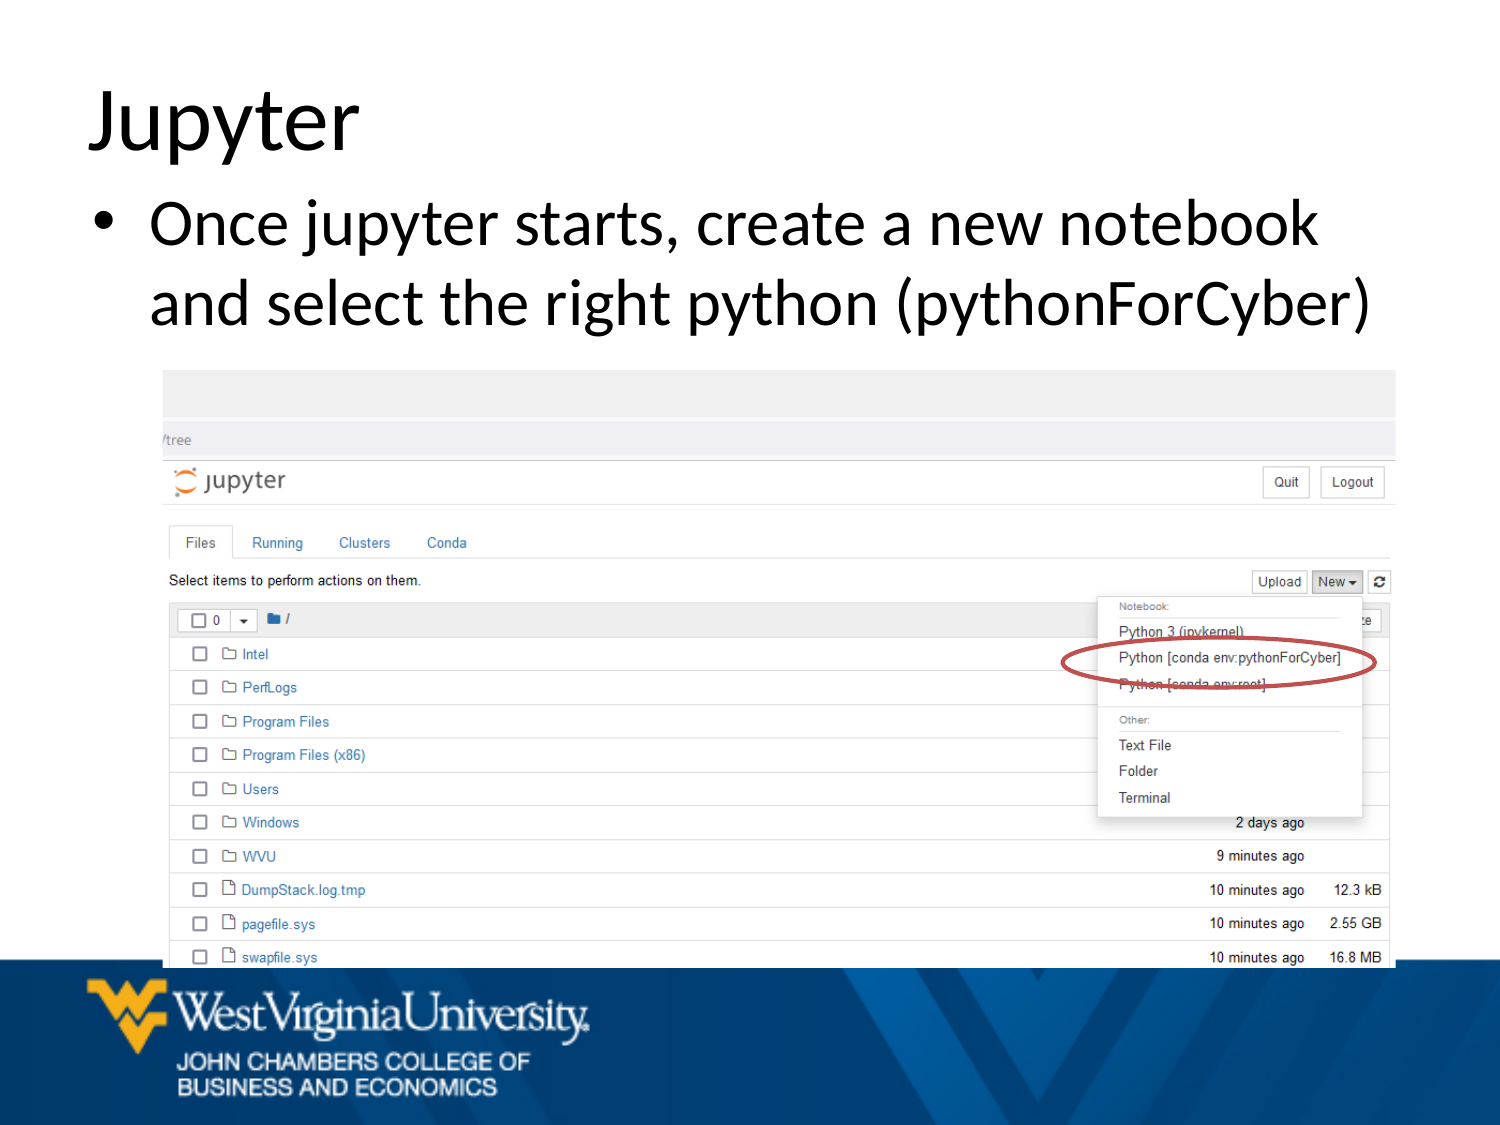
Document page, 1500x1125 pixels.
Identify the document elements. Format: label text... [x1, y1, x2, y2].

picture [0, 0, 1500, 1125]
list Once jupyter starts, create a new notebook and select the right python (pythonForCyber) [78, 171, 1428, 914]
title Jupyter [71, 20, 1422, 208]
